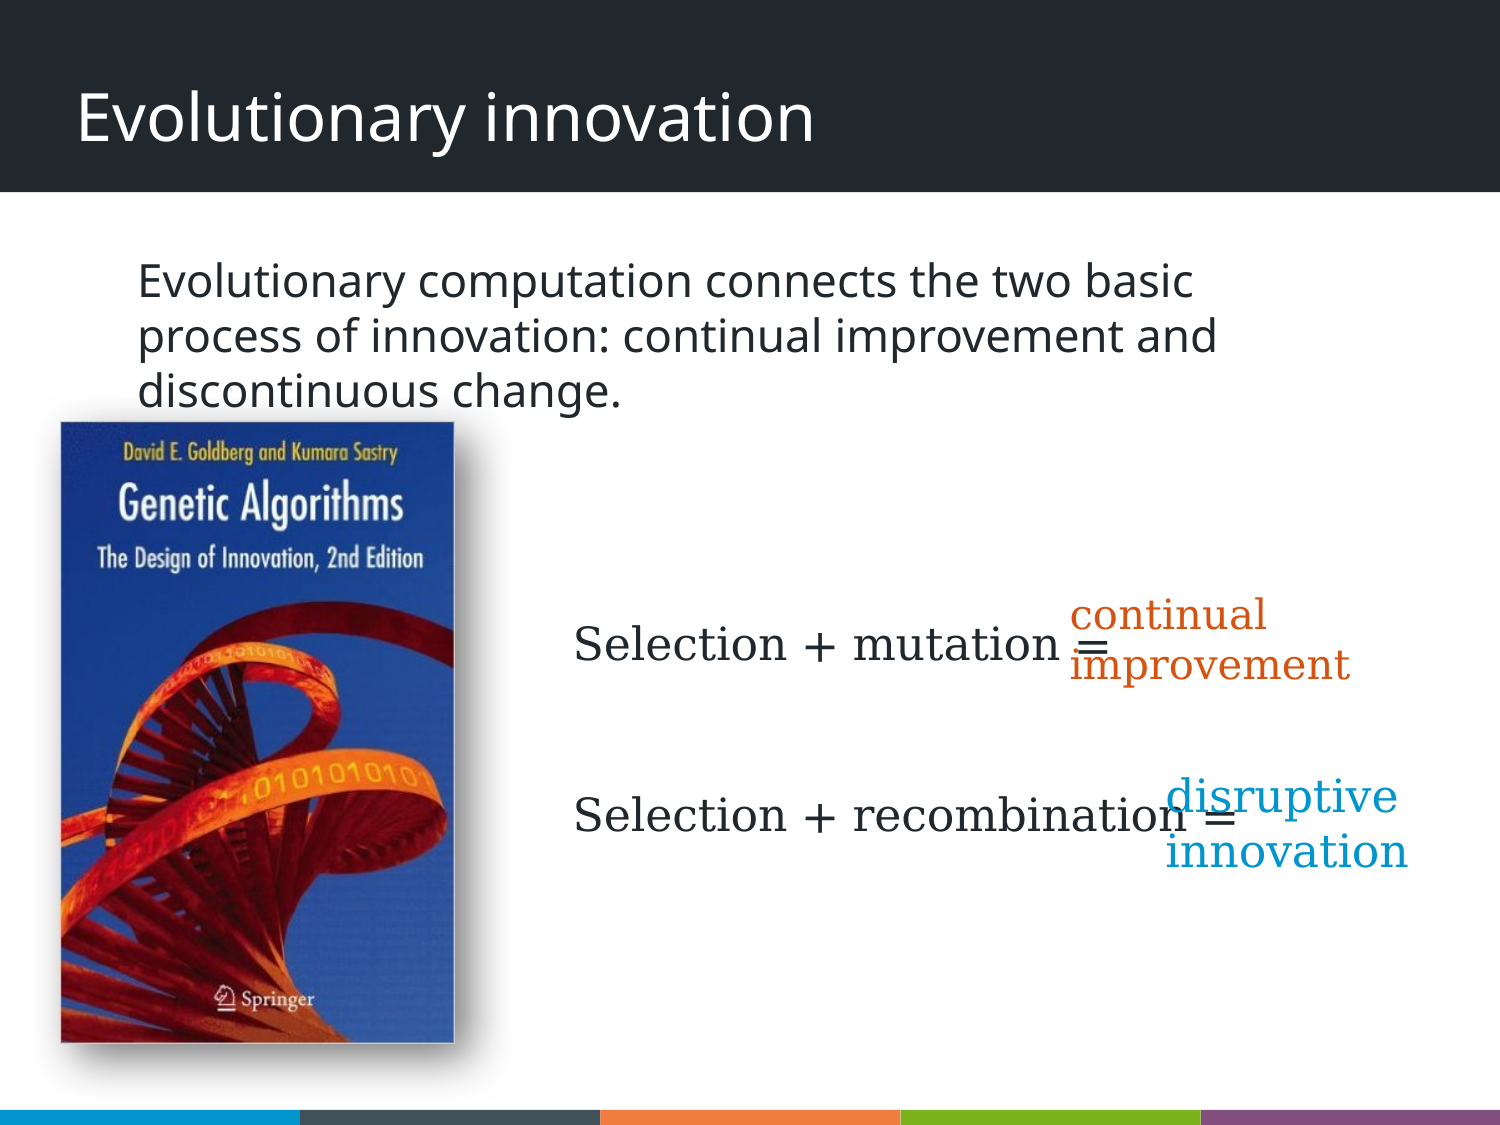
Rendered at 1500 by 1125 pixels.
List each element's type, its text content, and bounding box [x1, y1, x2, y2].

picture [60, 421, 455, 1044]
text_box Selection + mutation = [557, 607, 1054, 714]
text_box Evolutionary computation connects the two basic process of innovation: continual improvement and discontinuous change. [122, 244, 1328, 808]
text_box Selection + recombination = [557, 778, 1150, 885]
text_box continual improvement [1054, 580, 1369, 732]
text_box disruptive innovation [1150, 758, 1500, 949]
text_box Evolutionary innovation [60, 65, 1355, 176]
